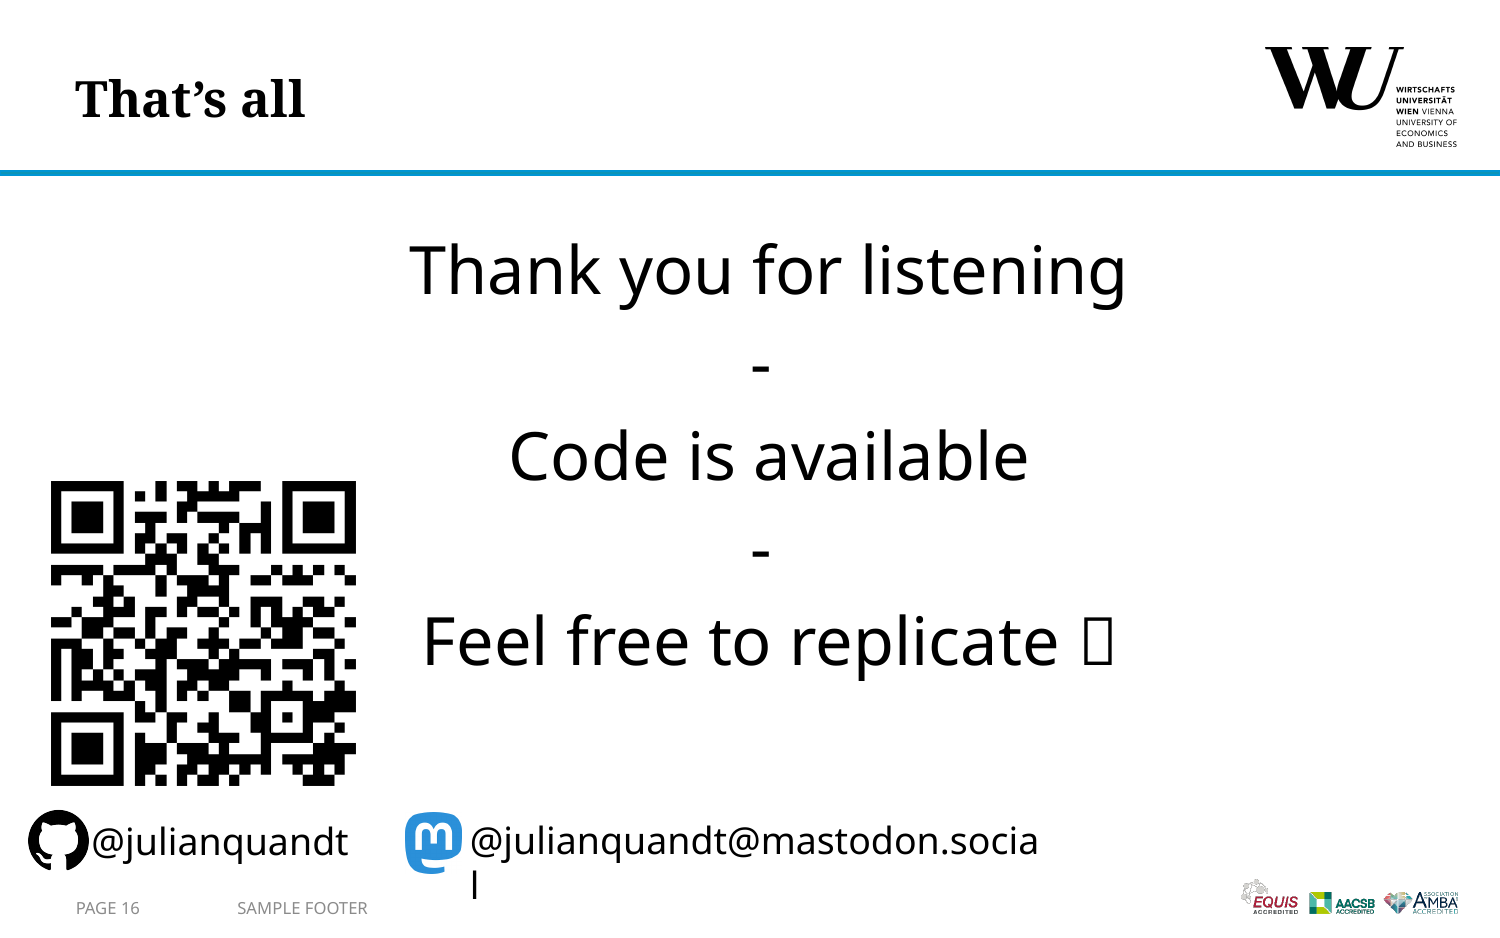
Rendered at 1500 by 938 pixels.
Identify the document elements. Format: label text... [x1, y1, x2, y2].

picture [1265, 47, 1457, 149]
picture [50, 480, 357, 787]
list Thank you for listening - Code is available - Feel free to replicate  [75, 220, 1465, 853]
text_box @julianquandt [89, 810, 409, 871]
picture [1241, 879, 1458, 914]
picture [28, 809, 89, 871]
picture [405, 812, 463, 874]
text_box @julianquandt@mastodon.social [455, 809, 1059, 915]
footer Sample Footer [223, 887, 750, 931]
slide_number Page 16 [75, 887, 223, 931]
title That’s all [75, 22, 1198, 172]
